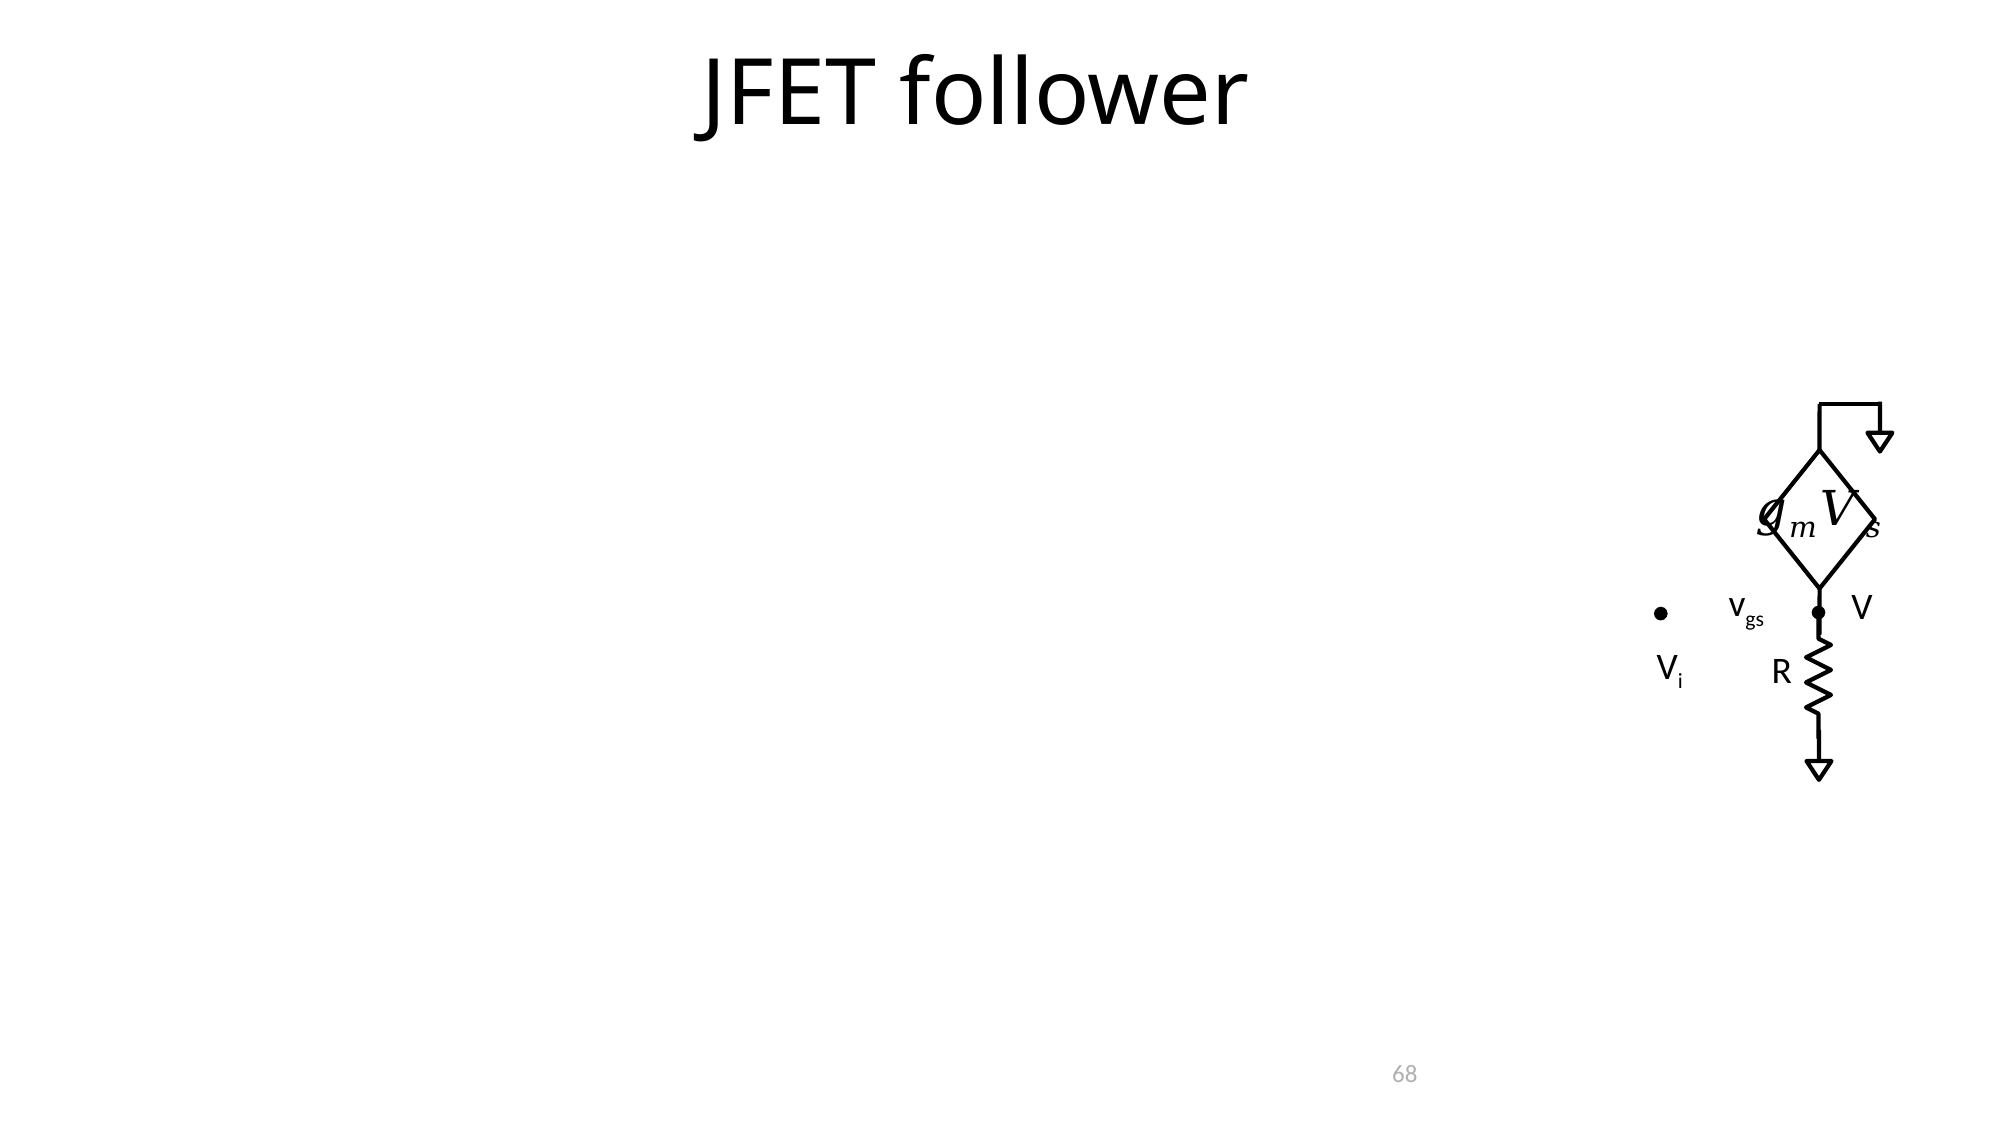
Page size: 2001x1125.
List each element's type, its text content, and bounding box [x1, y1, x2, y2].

slide_number 68 [1074, 738, 1425, 1125]
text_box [1641, 401, 1914, 780]
text_box JFET follower [30, 25, 1922, 151]
